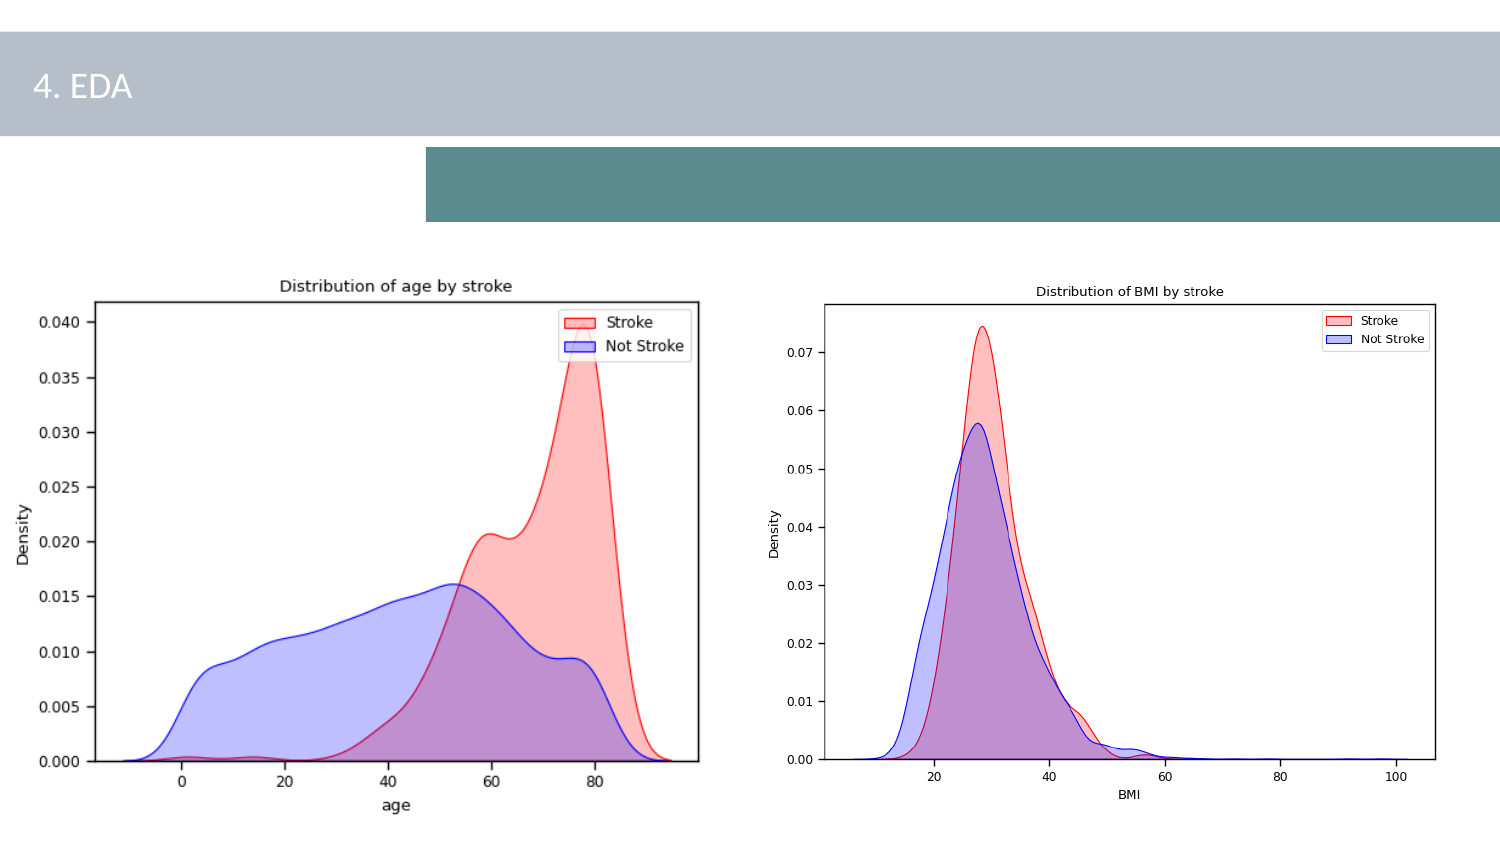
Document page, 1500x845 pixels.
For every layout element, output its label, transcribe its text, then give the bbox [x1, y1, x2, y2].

text_box [425, 147, 1500, 222]
picture [762, 268, 1500, 816]
picture [0, 262, 737, 828]
text_box [0, 31, 1500, 137]
text_box 4. EDA [18, 53, 633, 114]
